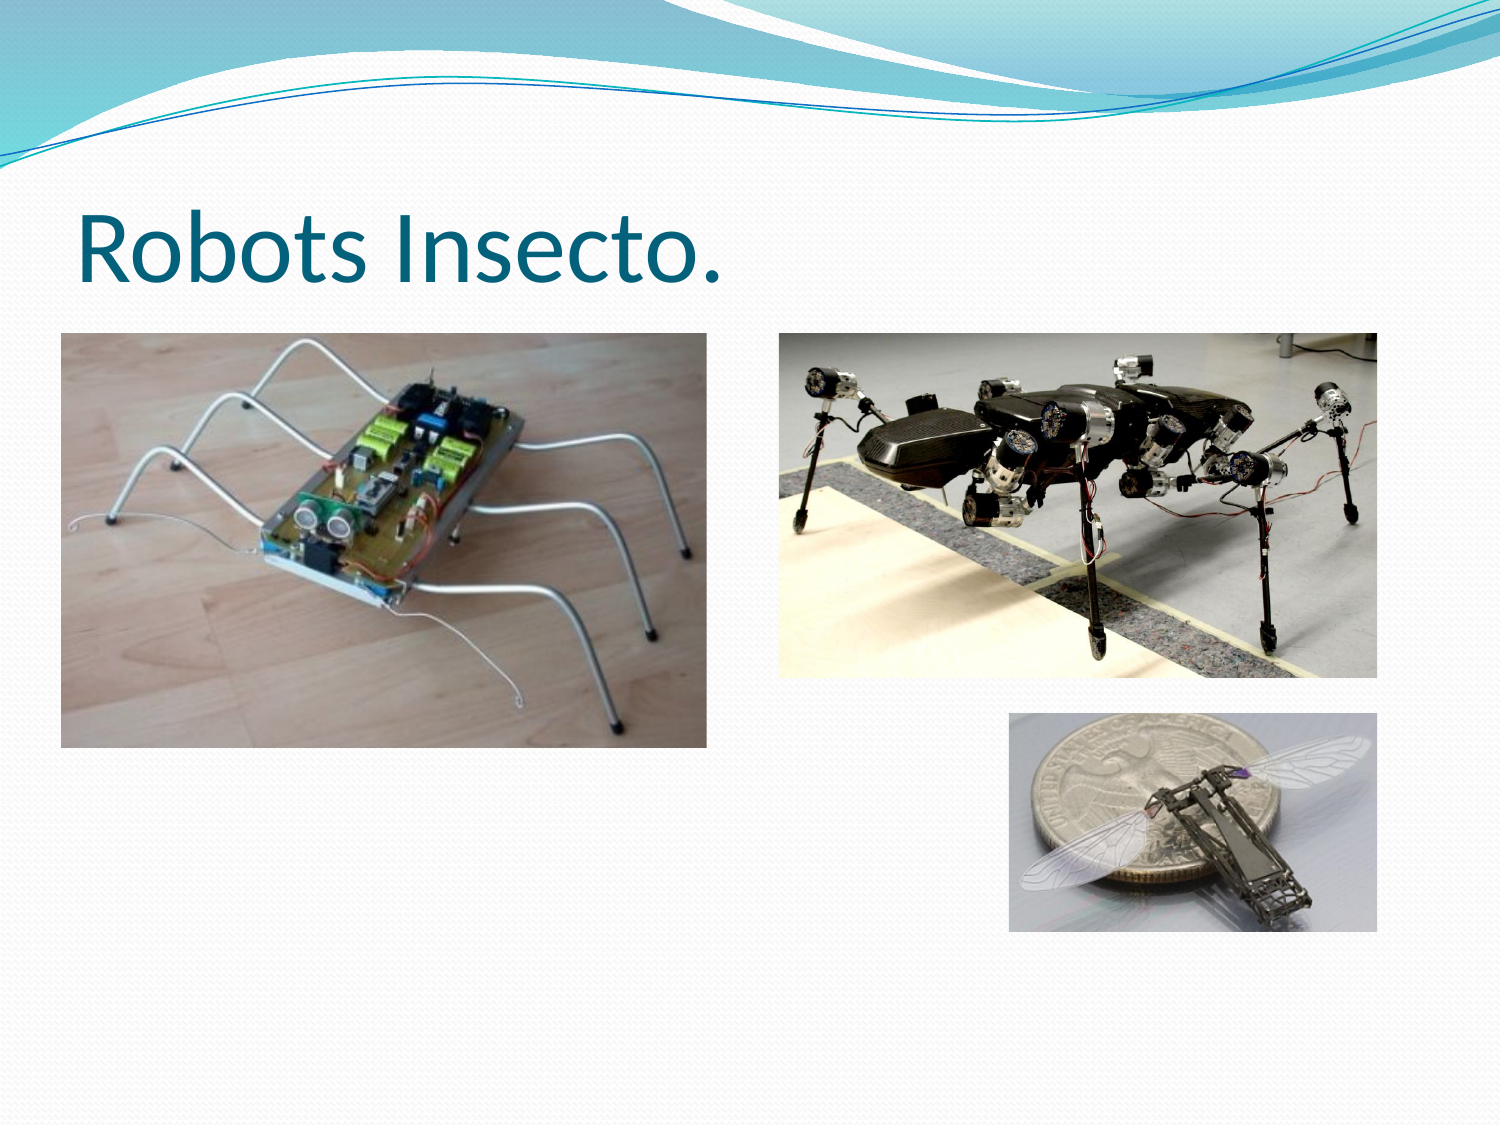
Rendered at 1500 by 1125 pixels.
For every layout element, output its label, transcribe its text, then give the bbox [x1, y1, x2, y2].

title Robots Insecto. [75, 115, 1425, 303]
picture [778, 333, 1378, 678]
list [1008, 713, 1378, 933]
picture [60, 333, 707, 748]
